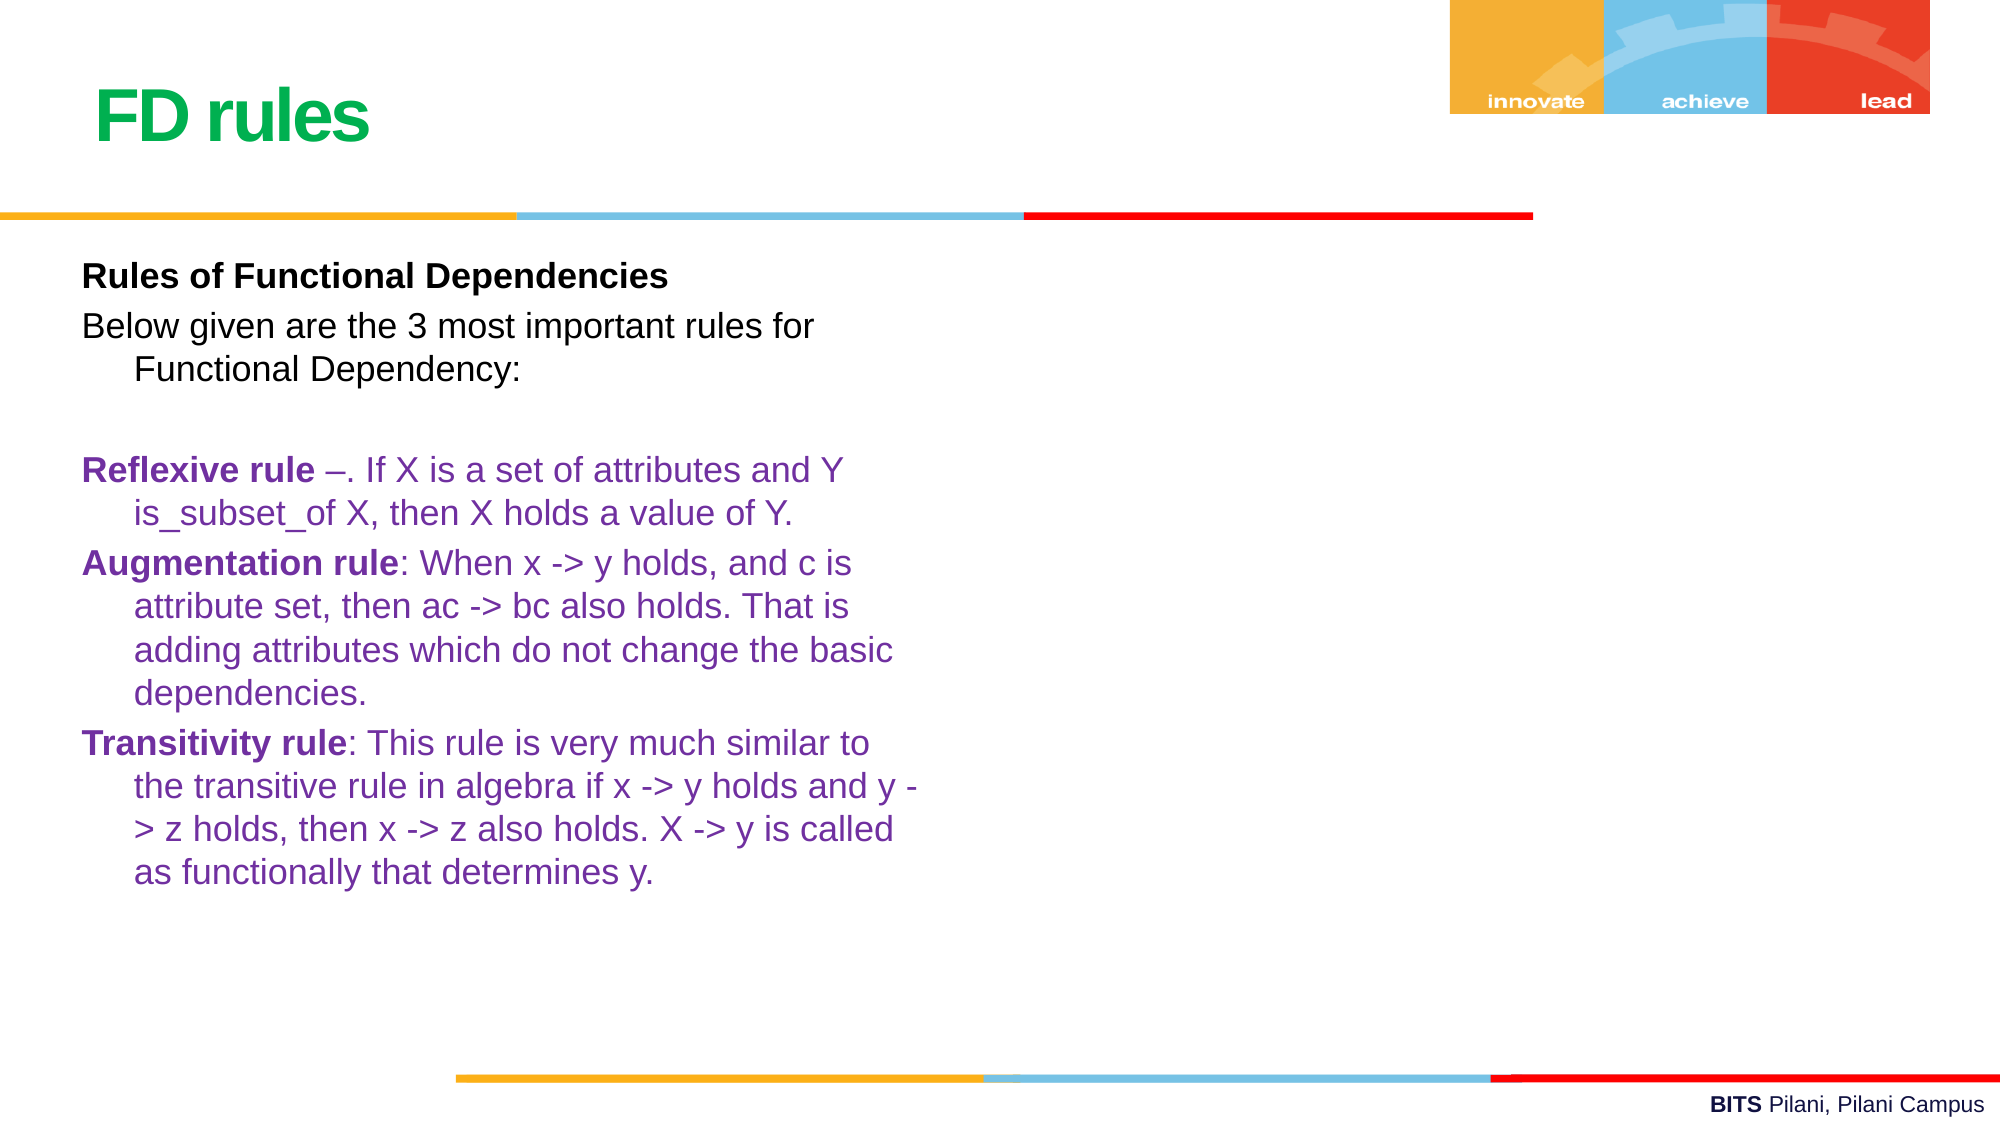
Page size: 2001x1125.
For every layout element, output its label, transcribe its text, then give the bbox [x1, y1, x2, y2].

picture [1449, 0, 1930, 114]
list Rules of Functional Dependencies Below given are the 3 most important rules for Functional Dependency: Reflexive rule –. If X is a set of attributes and Y is_subset_of X, then X holds a value of Y. Augmentation rule: When x -> y holds, and c is attribute set, then ac -> bc also holds. That is adding attributes which do not change the basic dependencies. Transitivity rule: This rule is very much similar to the transitive rule in algebra if x -> y holds and y -> z holds, then x -> z also holds. X -> y is called as functionally that determines y. [66, 245, 936, 905]
list FD rules [79, 24, 1450, 213]
